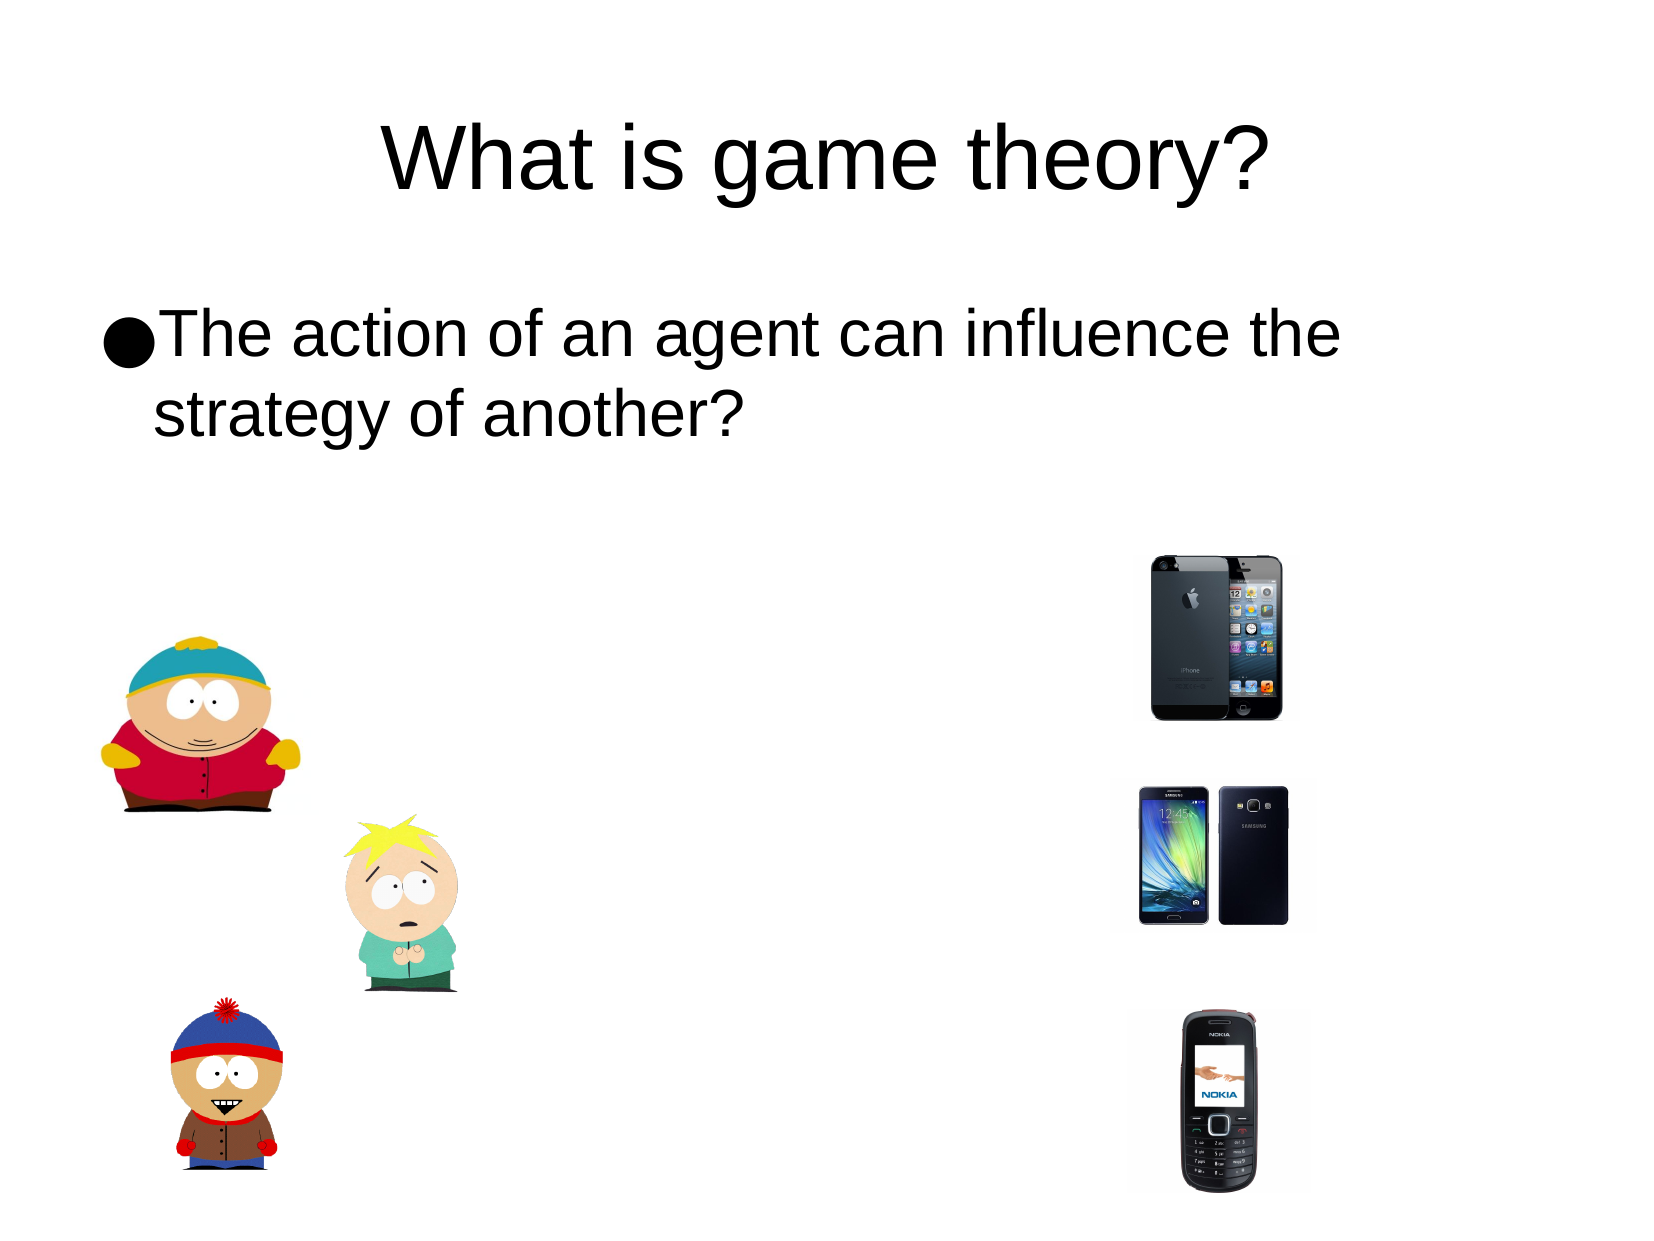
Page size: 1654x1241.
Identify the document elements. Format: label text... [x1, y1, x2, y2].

picture [70, 625, 331, 816]
picture [1110, 777, 1318, 934]
picture [1133, 554, 1300, 721]
picture [342, 812, 461, 993]
text_box The action of an agent can influence the strategy of another? [82, 290, 1571, 1010]
text_box What is game theory? [82, 49, 1571, 257]
picture [168, 996, 284, 1170]
picture [1127, 1008, 1312, 1194]
